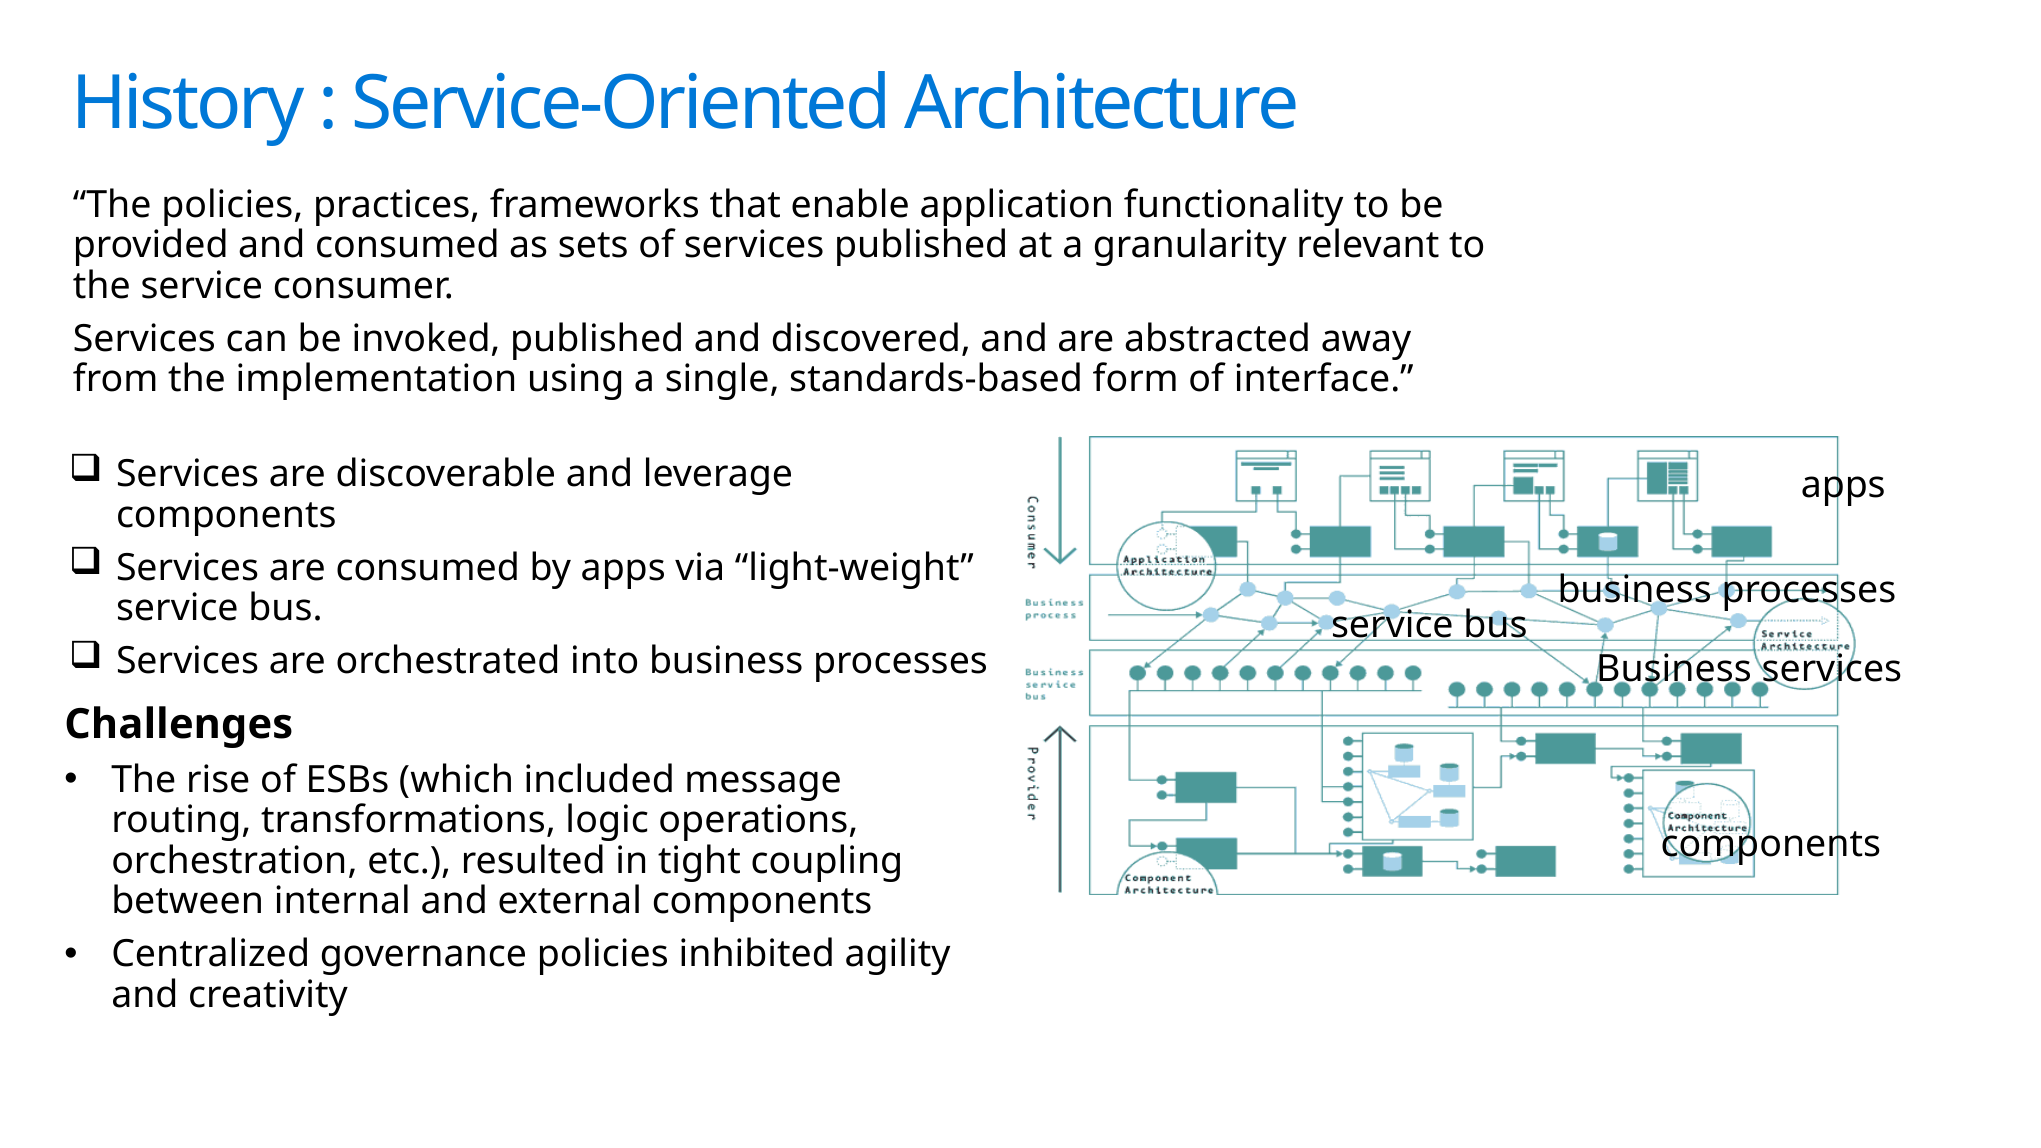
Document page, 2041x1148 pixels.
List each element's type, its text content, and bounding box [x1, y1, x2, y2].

title History : Service-Oriented Architecture [71, 37, 1969, 161]
text_box “The policies, practices, frameworks that enable application functionality to be provided and consumed as sets of services published at a granularity relevant to the service consumer. Services can be invoked, published and discovered, and are abstracted away from the implementation using a single, standards-based form of interface.” [42, 160, 1520, 424]
text_box Challenges The rise of ESBs (which included message routing, transformations, logic operations, orchestration, etc.), resulted in tight coupling between internal and external components Centralized governance policies inhibited agility and creativity [34, 678, 992, 1106]
text_box Services are discoverable and leverage components Services are consumed by apps via “light-weight” service bus. Services are orchestrated into business processes [54, 447, 1021, 690]
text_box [1025, 436, 1969, 895]
